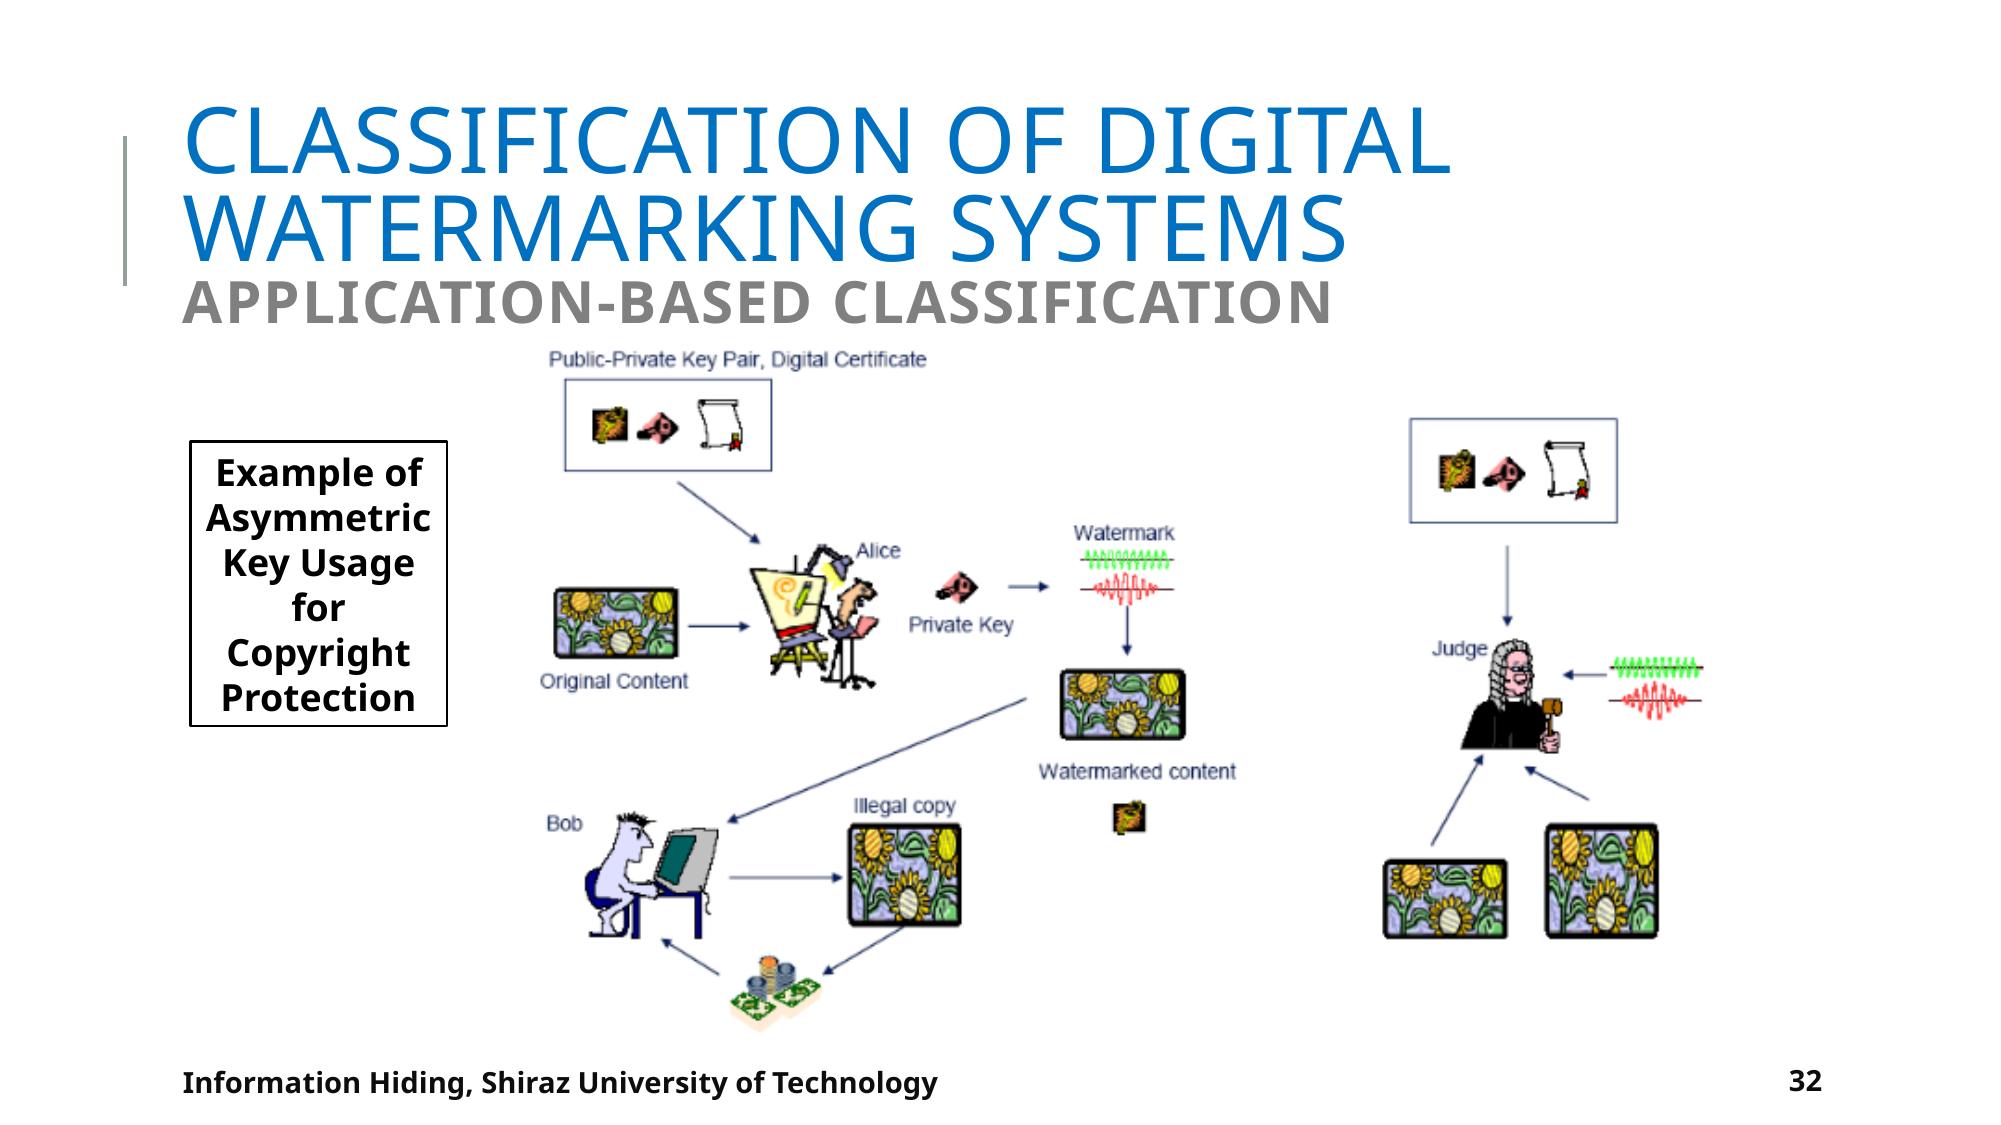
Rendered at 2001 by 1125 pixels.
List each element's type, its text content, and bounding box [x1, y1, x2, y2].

footer Information Hiding, Shiraz University of Technology [168, 1059, 1773, 1105]
slide_number 32 [1773, 1059, 1853, 1105]
title Classification of Digital Watermarking Systems Application-based Classification [168, 96, 1853, 342]
text_box Example of Asymmetric Key Usage for Copyright Protection [189, 440, 448, 727]
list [463, 333, 1791, 1061]
